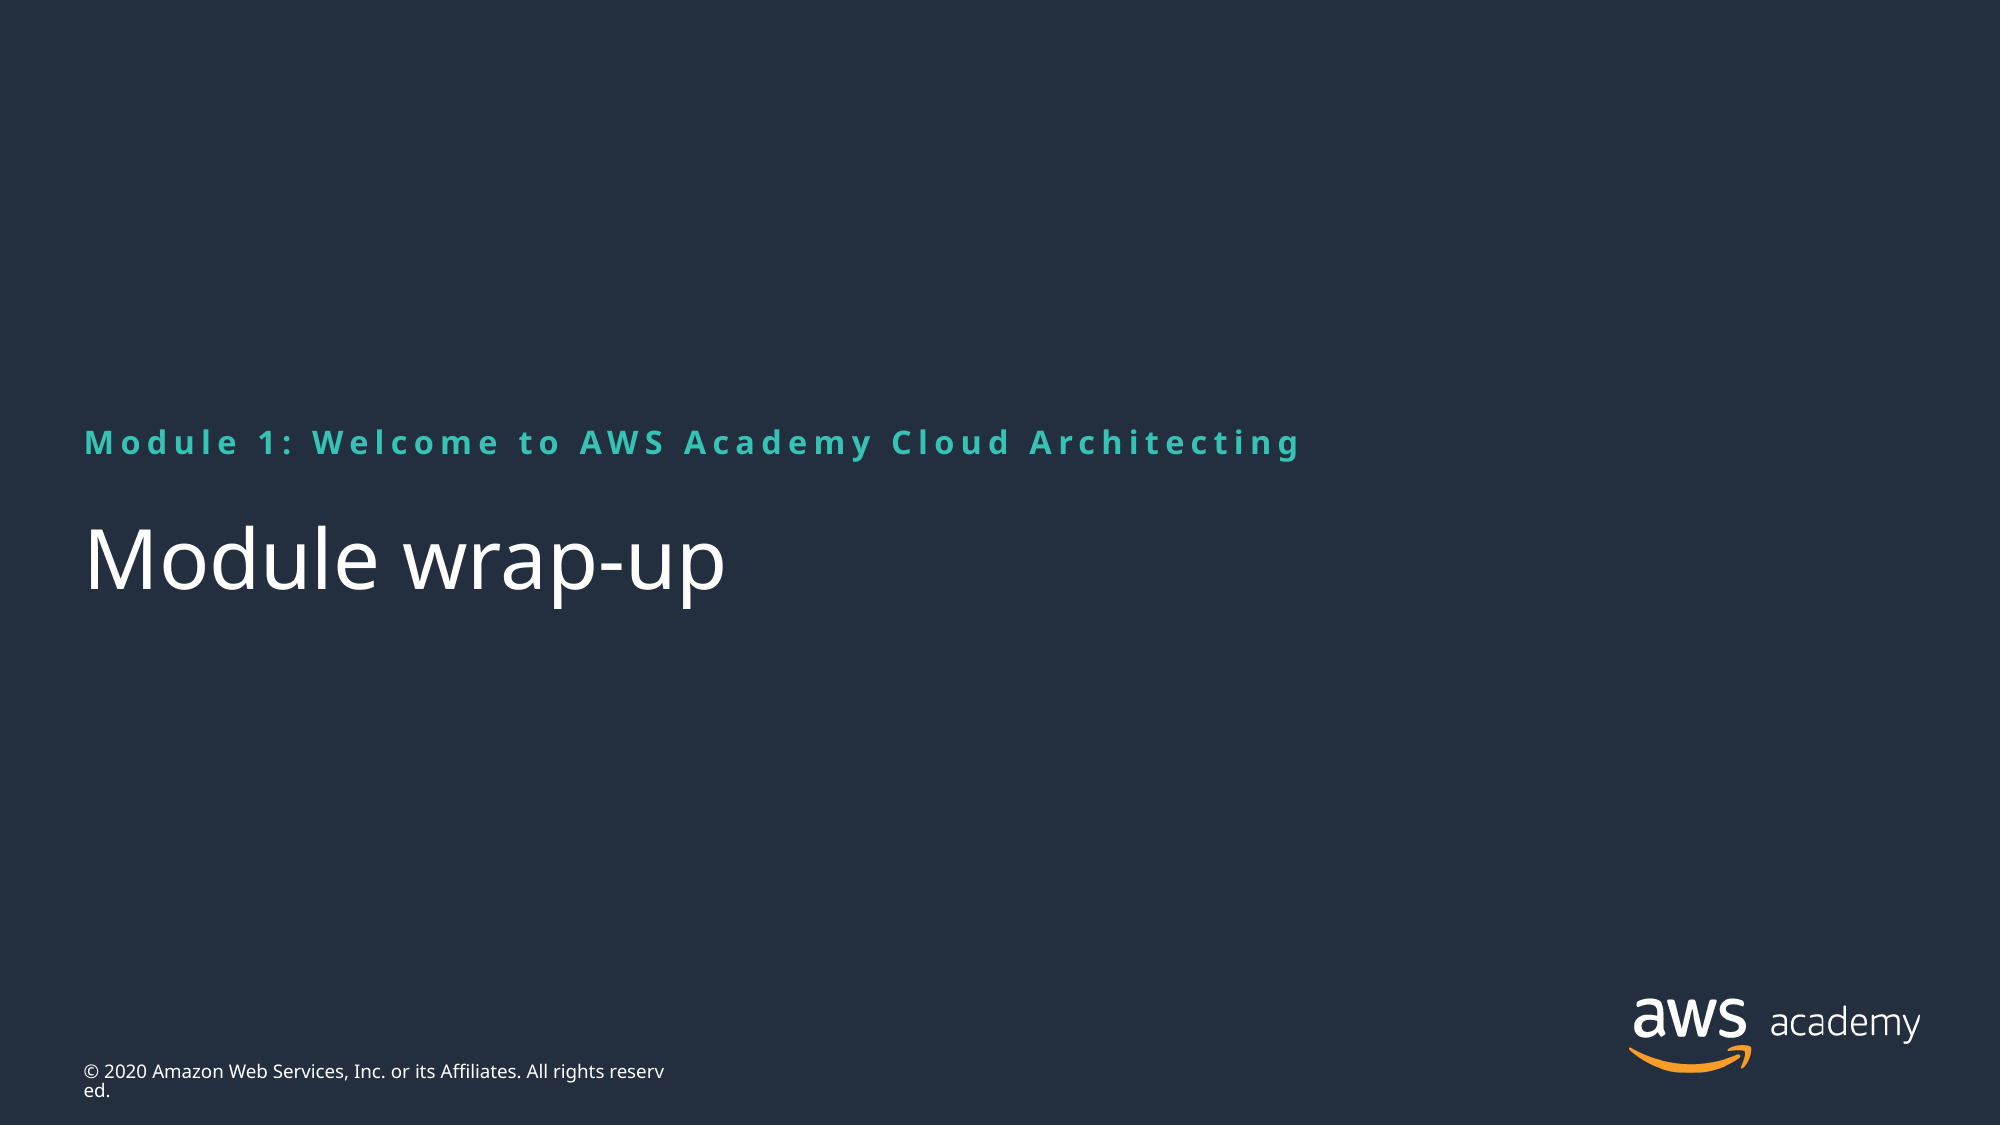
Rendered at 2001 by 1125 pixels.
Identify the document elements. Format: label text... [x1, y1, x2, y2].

title Module wrap-up [68, 523, 1932, 602]
list Module 1: Welcome to AWS Academy Cloud Architecting [68, 418, 1391, 500]
picture [1629, 998, 1920, 1073]
footer © 2020 Amazon Web Services, Inc. or its Affiliates. All rights reserved. [68, 1042, 682, 1103]
